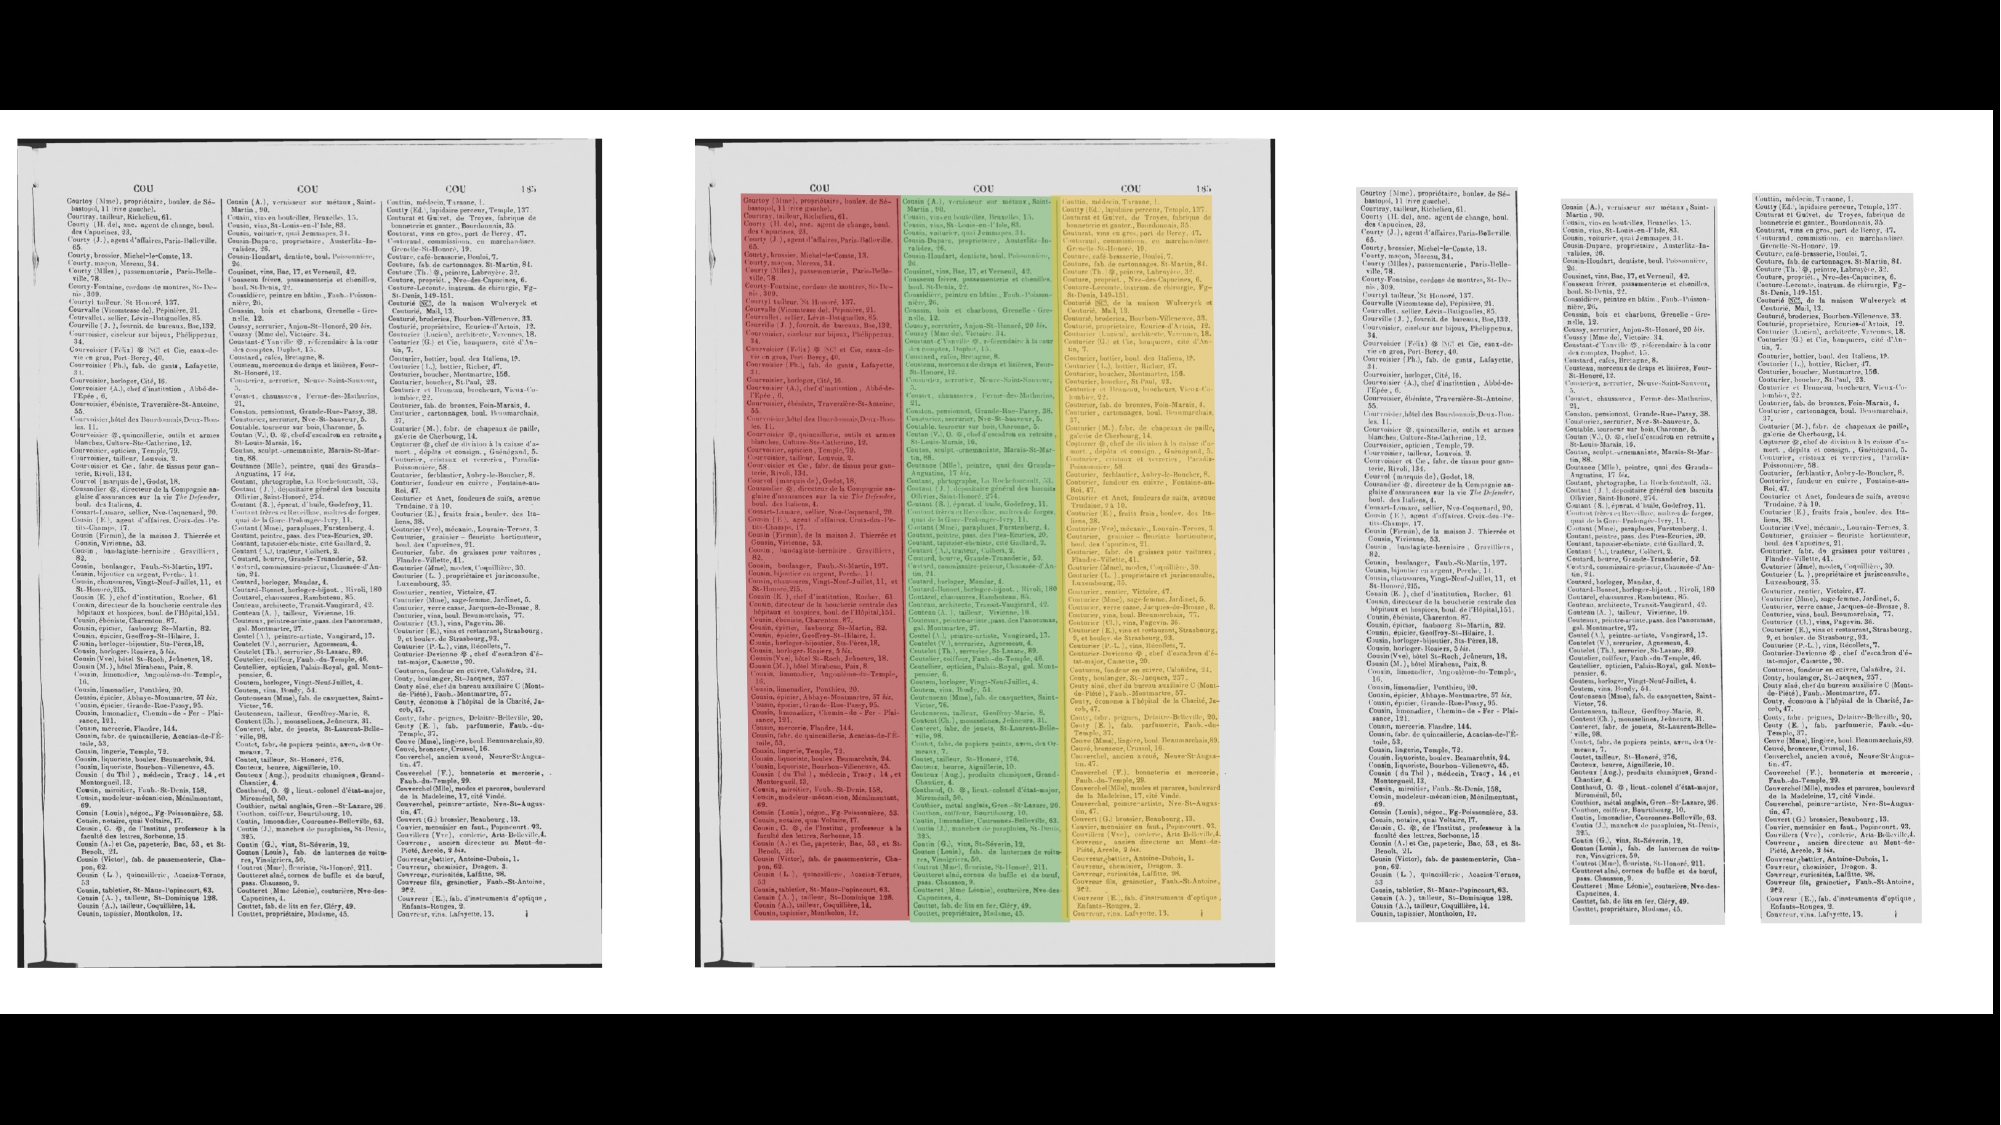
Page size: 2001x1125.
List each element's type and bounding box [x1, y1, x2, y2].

picture [0, 110, 1993, 1014]
